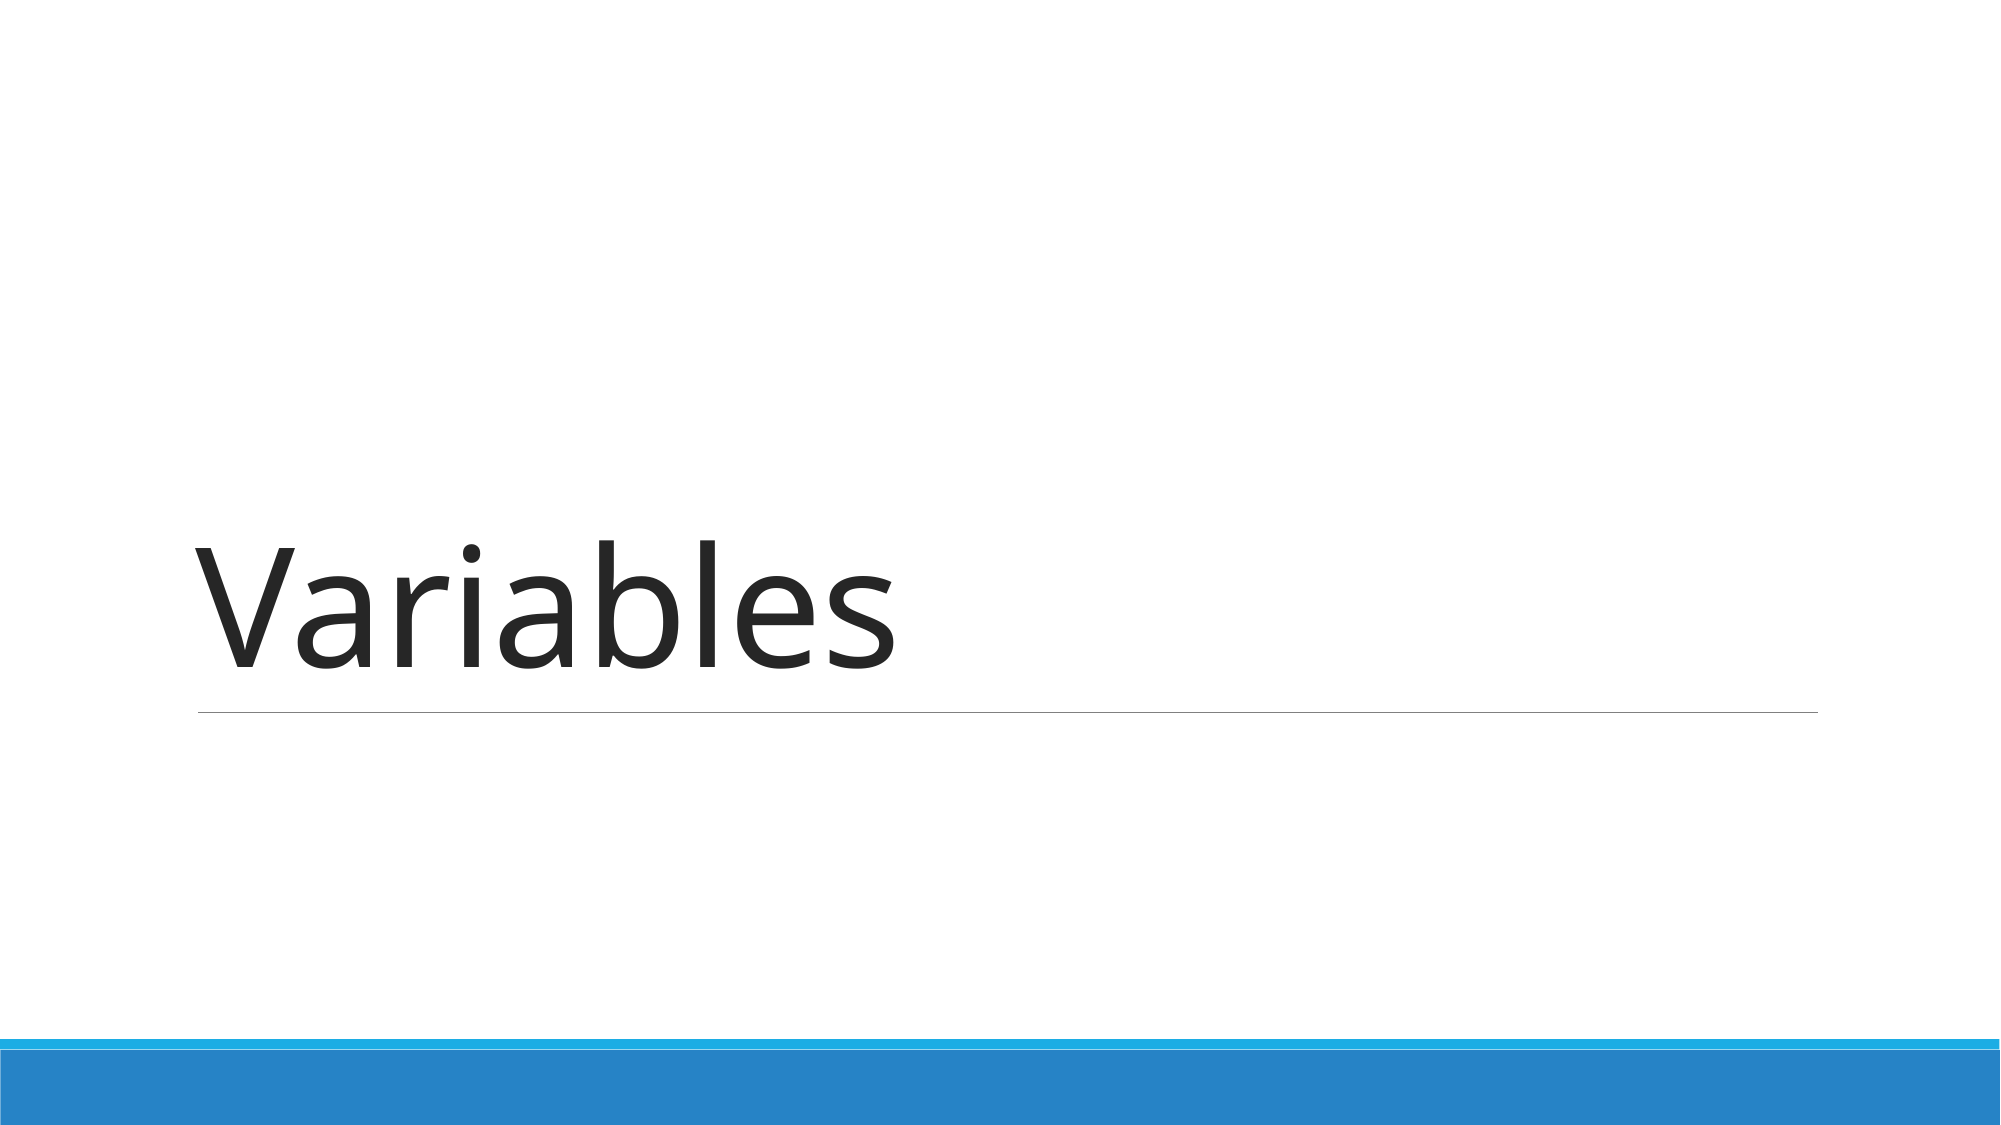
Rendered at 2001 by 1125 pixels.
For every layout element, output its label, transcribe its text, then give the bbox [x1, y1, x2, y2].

title Variables [180, 124, 1830, 710]
